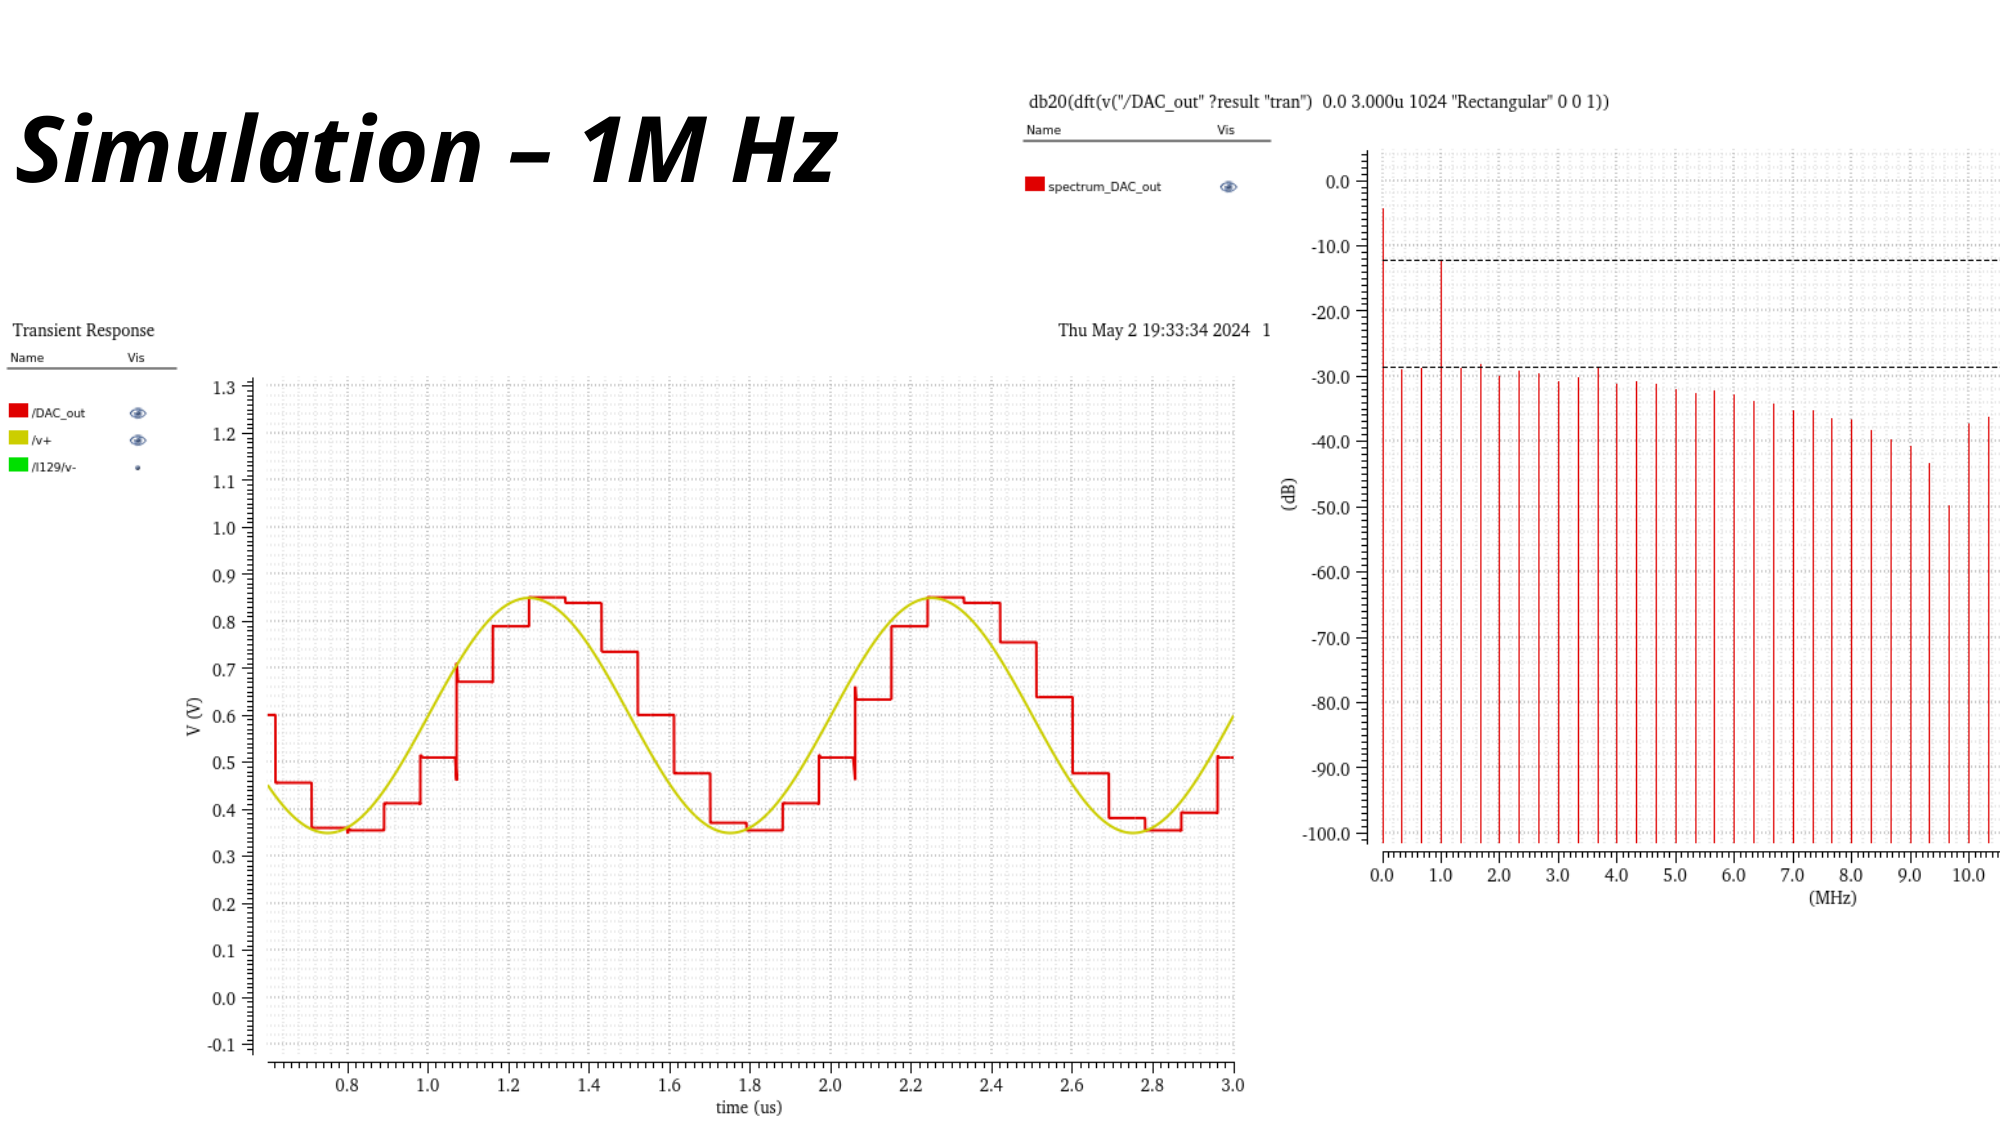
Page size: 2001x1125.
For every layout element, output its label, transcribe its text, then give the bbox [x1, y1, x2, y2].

title Simulation – 1M Hz [0, 44, 1725, 262]
picture [0, 79, 2000, 1125]
